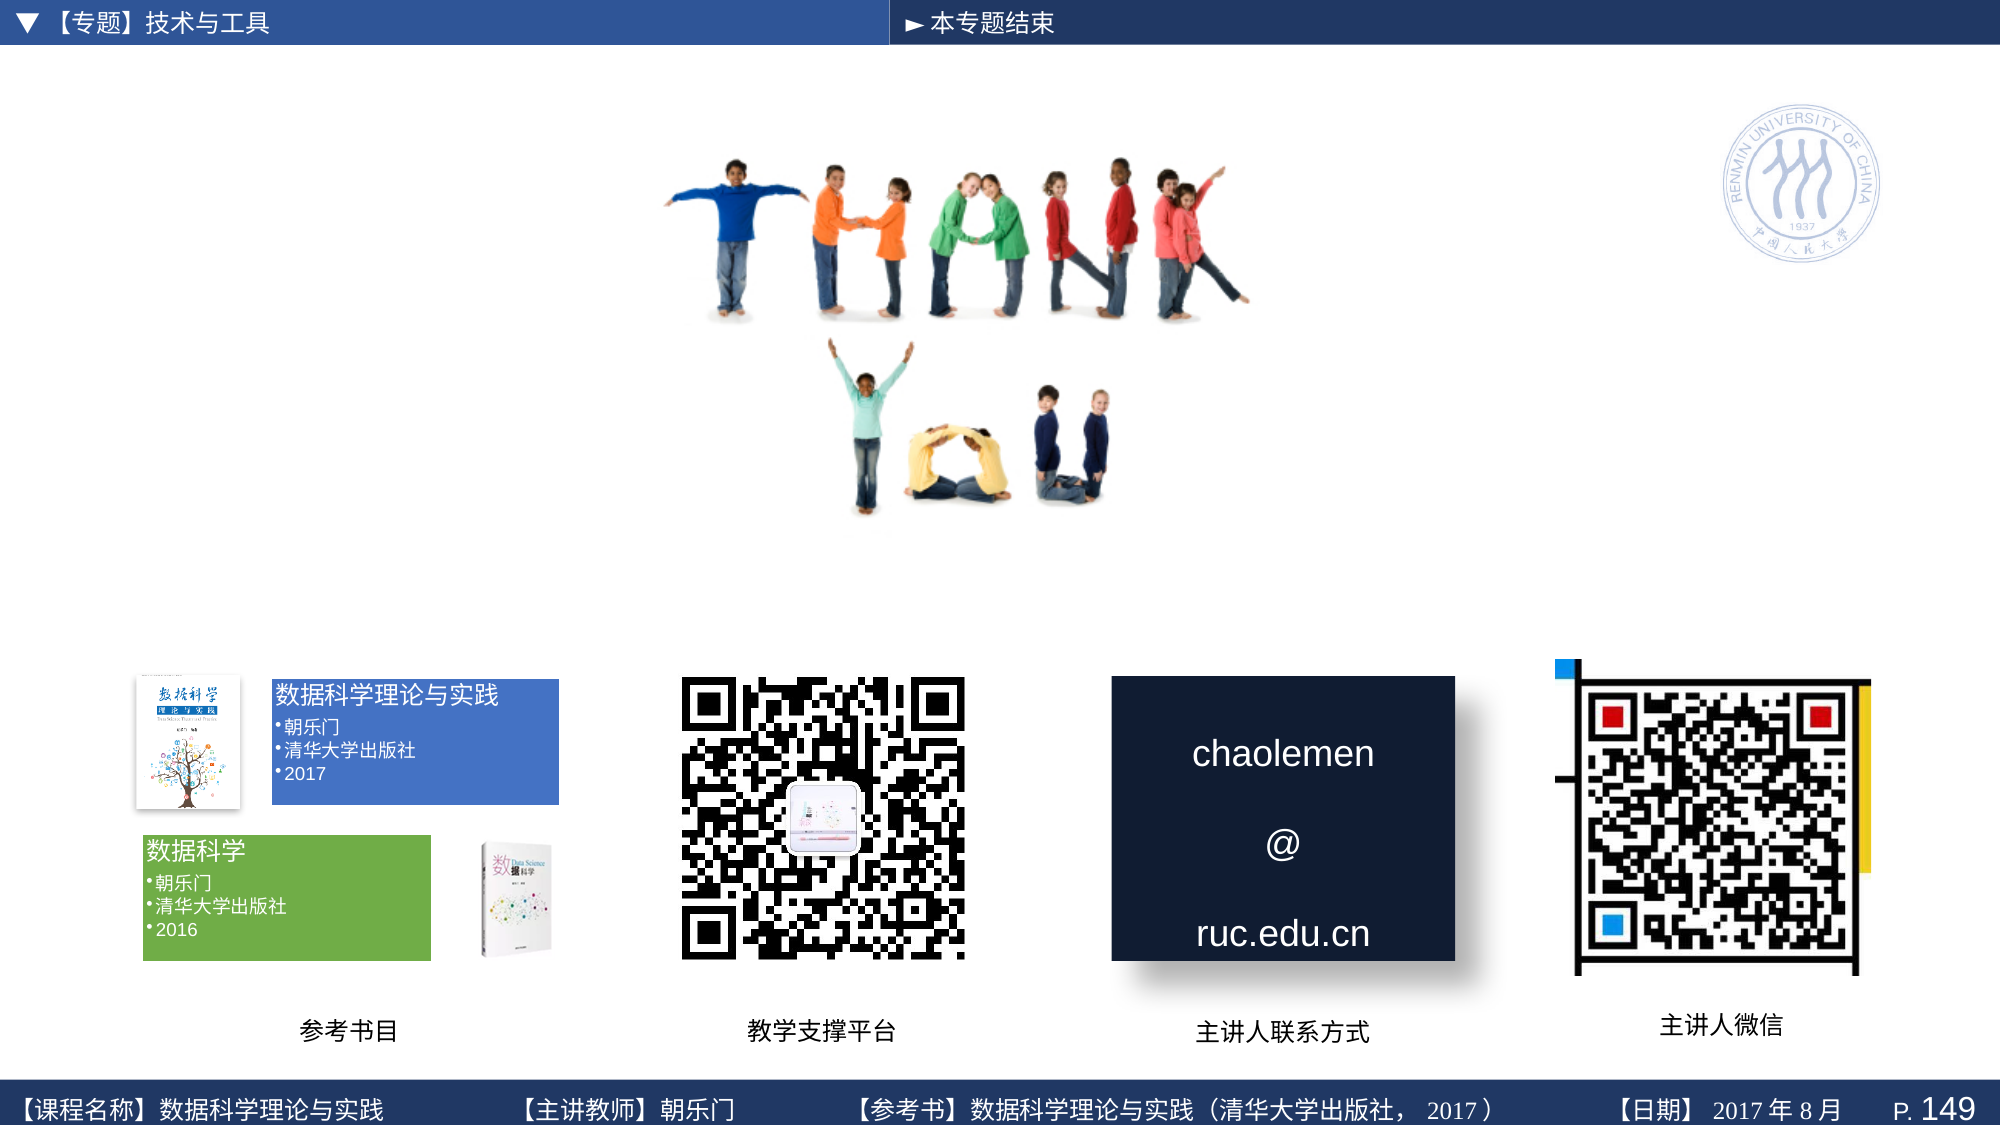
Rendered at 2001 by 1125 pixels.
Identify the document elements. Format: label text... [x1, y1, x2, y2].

title [64, 64, 1828, 200]
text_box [129, 640, 571, 1000]
text_box 教学支撑平台 [659, 1008, 987, 1053]
text_box 参考书目 [220, 1008, 480, 1053]
list ►本专题结束 [890, 0, 1249, 43]
list ▼【专题】技术与工具 [0, 0, 725, 43]
text_box 主讲人联系方式 [1154, 1009, 1413, 1055]
text_box chaolemen @ ruc.edu.cn [1108, 672, 1459, 965]
picture [1555, 659, 1872, 976]
text_box 主讲人微信 [1592, 1002, 1852, 1047]
picture [633, 113, 1284, 550]
picture [659, 654, 987, 982]
